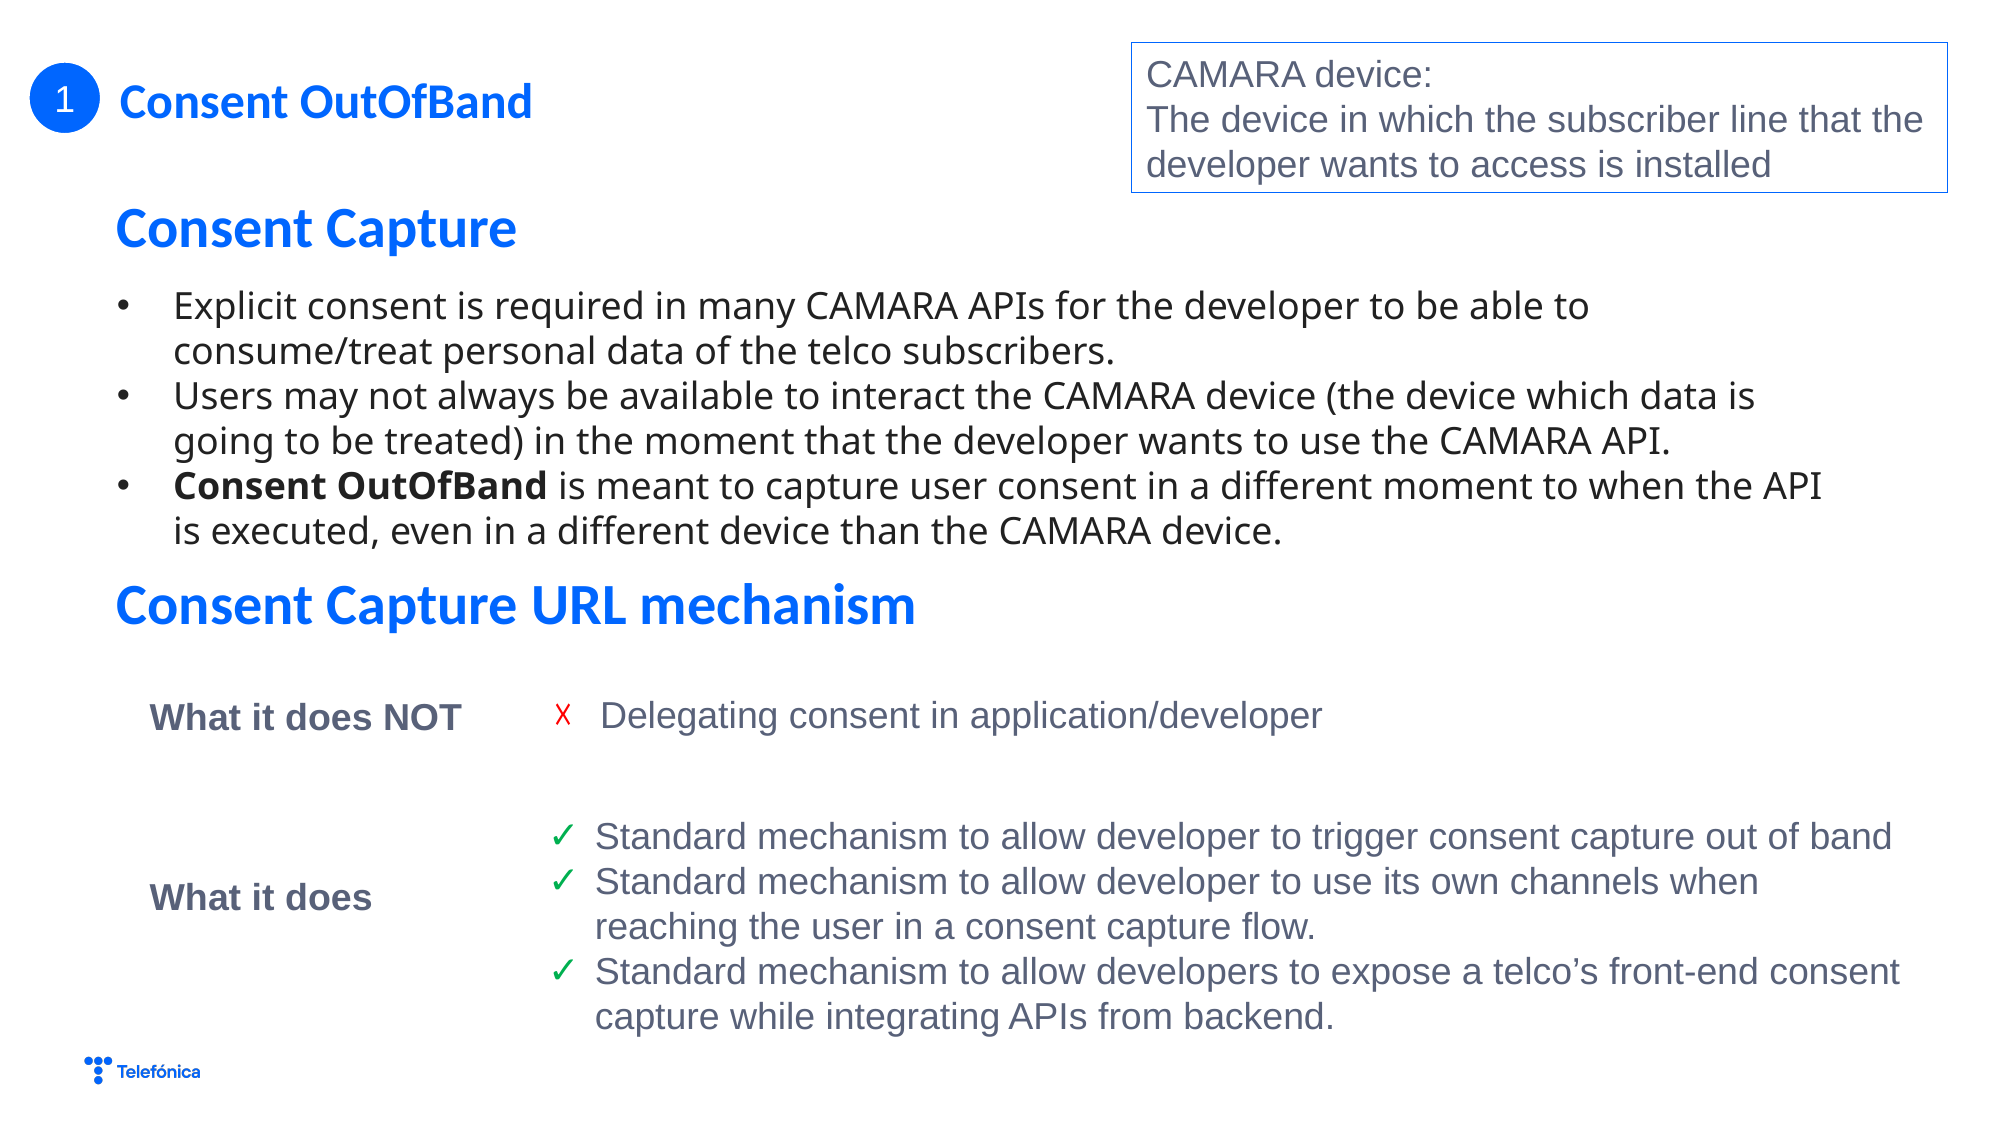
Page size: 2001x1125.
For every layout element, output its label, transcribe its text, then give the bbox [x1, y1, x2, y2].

text_box Delegating consent in application/developer [538, 683, 1338, 744]
text_box Standard mechanism to allow developer to trigger consent capture out of band Standard mechanism to allow developer to use its own channels when reaching the user in a consent capture flow. Standard mechanism to allow developers to expose a telco’s front-end consent capture while integrating APIs from backend. [533, 804, 1917, 1125]
text_box What it does NOT What it does [134, 685, 478, 1061]
picture [81, 1053, 203, 1087]
text_box Explicit consent is required in many CAMARA APIs for the developer to be able to consume/treat personal data of the telco subscribers. Users may not always be available to interact the CAMARA device (the device which data is going to be treated) in the moment that the developer wants to use the CAMARA API. Consent OutOfBand is meant to capture user consent in a different moment to when the API is executed, even in a different device than the CAMARA device. [101, 274, 1869, 605]
text_box 1 [25, 58, 104, 138]
text_box CAMARA device: The device in which the subscriber line that the developer wants to access is installed [1131, 42, 1948, 193]
text_box Consent Capture [101, 182, 552, 267]
text_box Consent Capture URL mechanism [101, 558, 1486, 644]
text_box Consent OutOfBand [104, 60, 549, 136]
